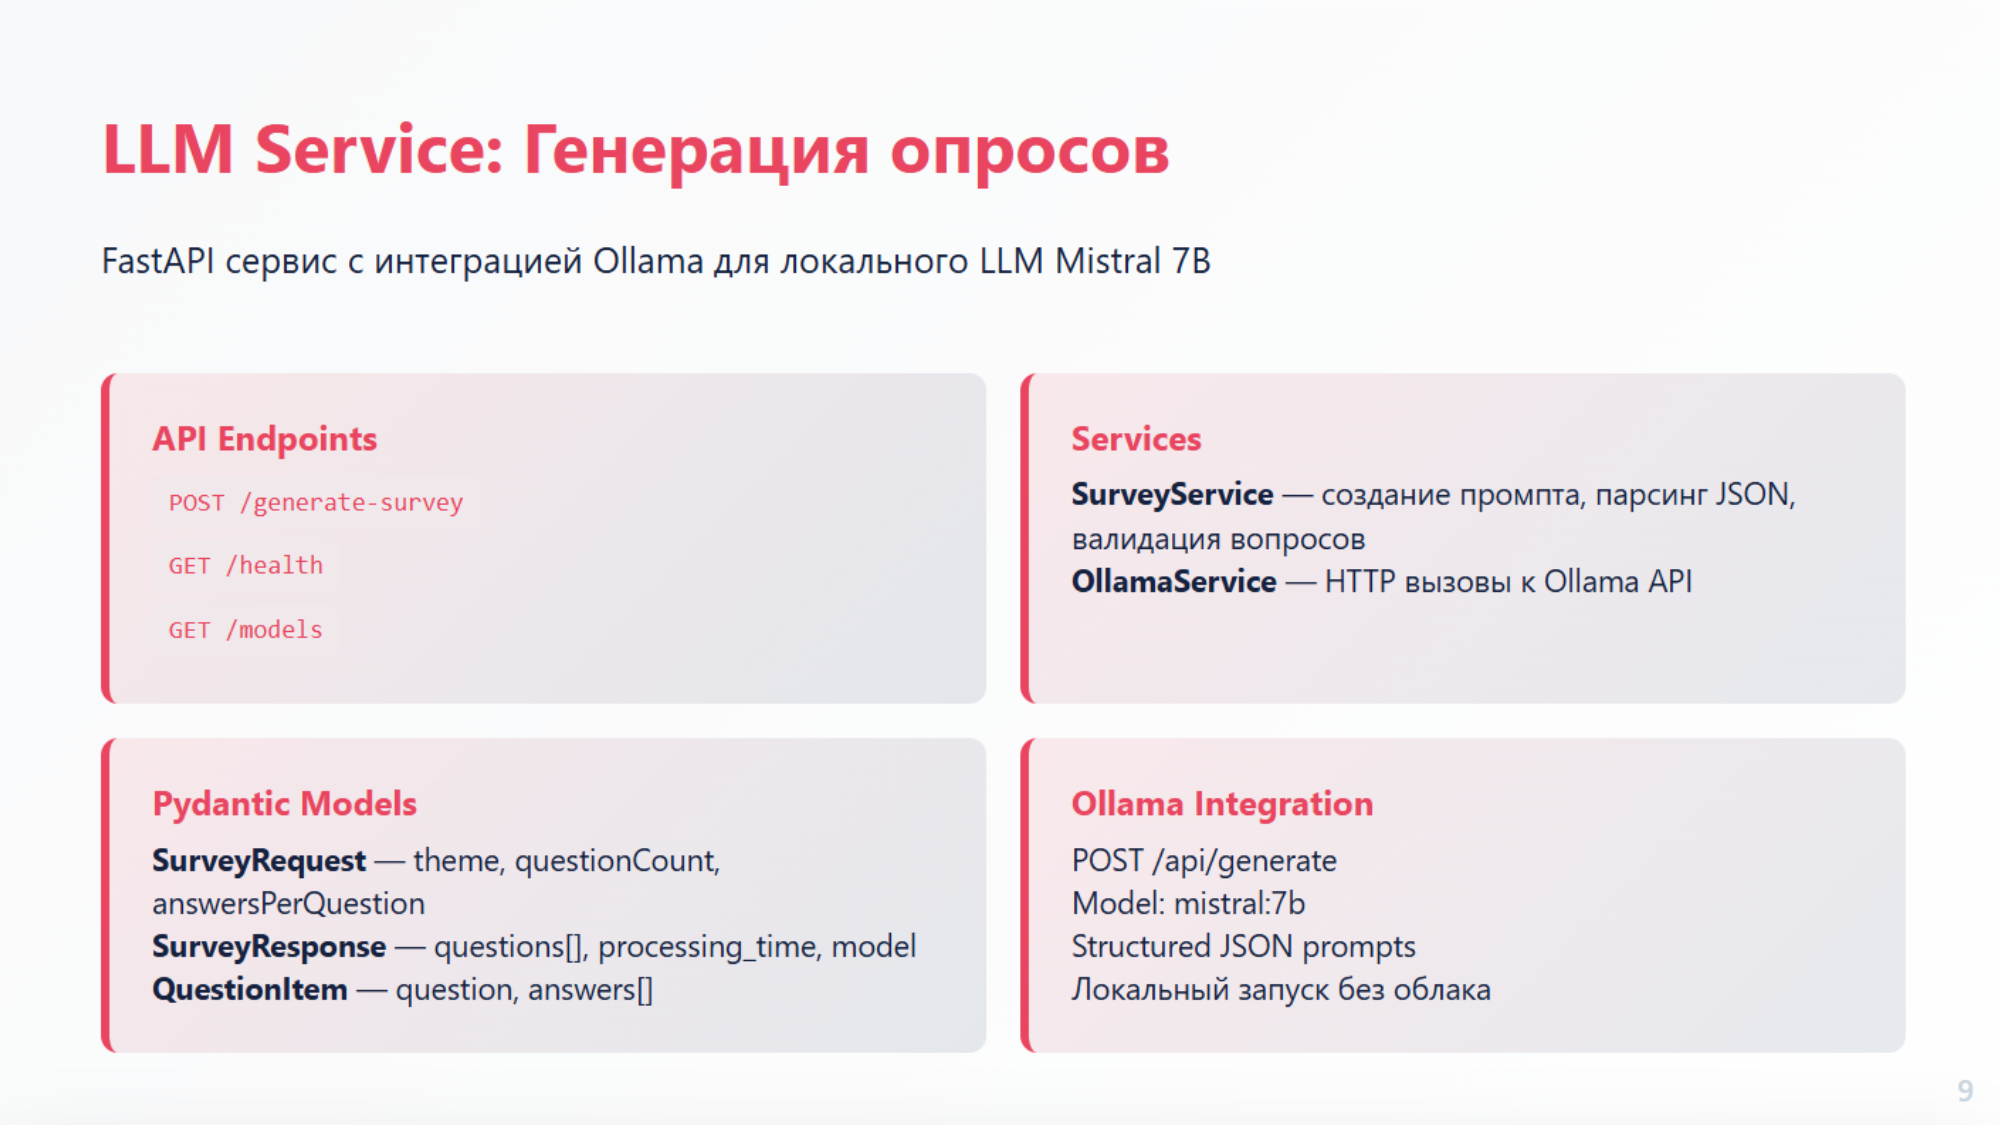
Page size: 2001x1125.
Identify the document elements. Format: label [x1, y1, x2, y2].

list [0, 0, 2000, 1125]
